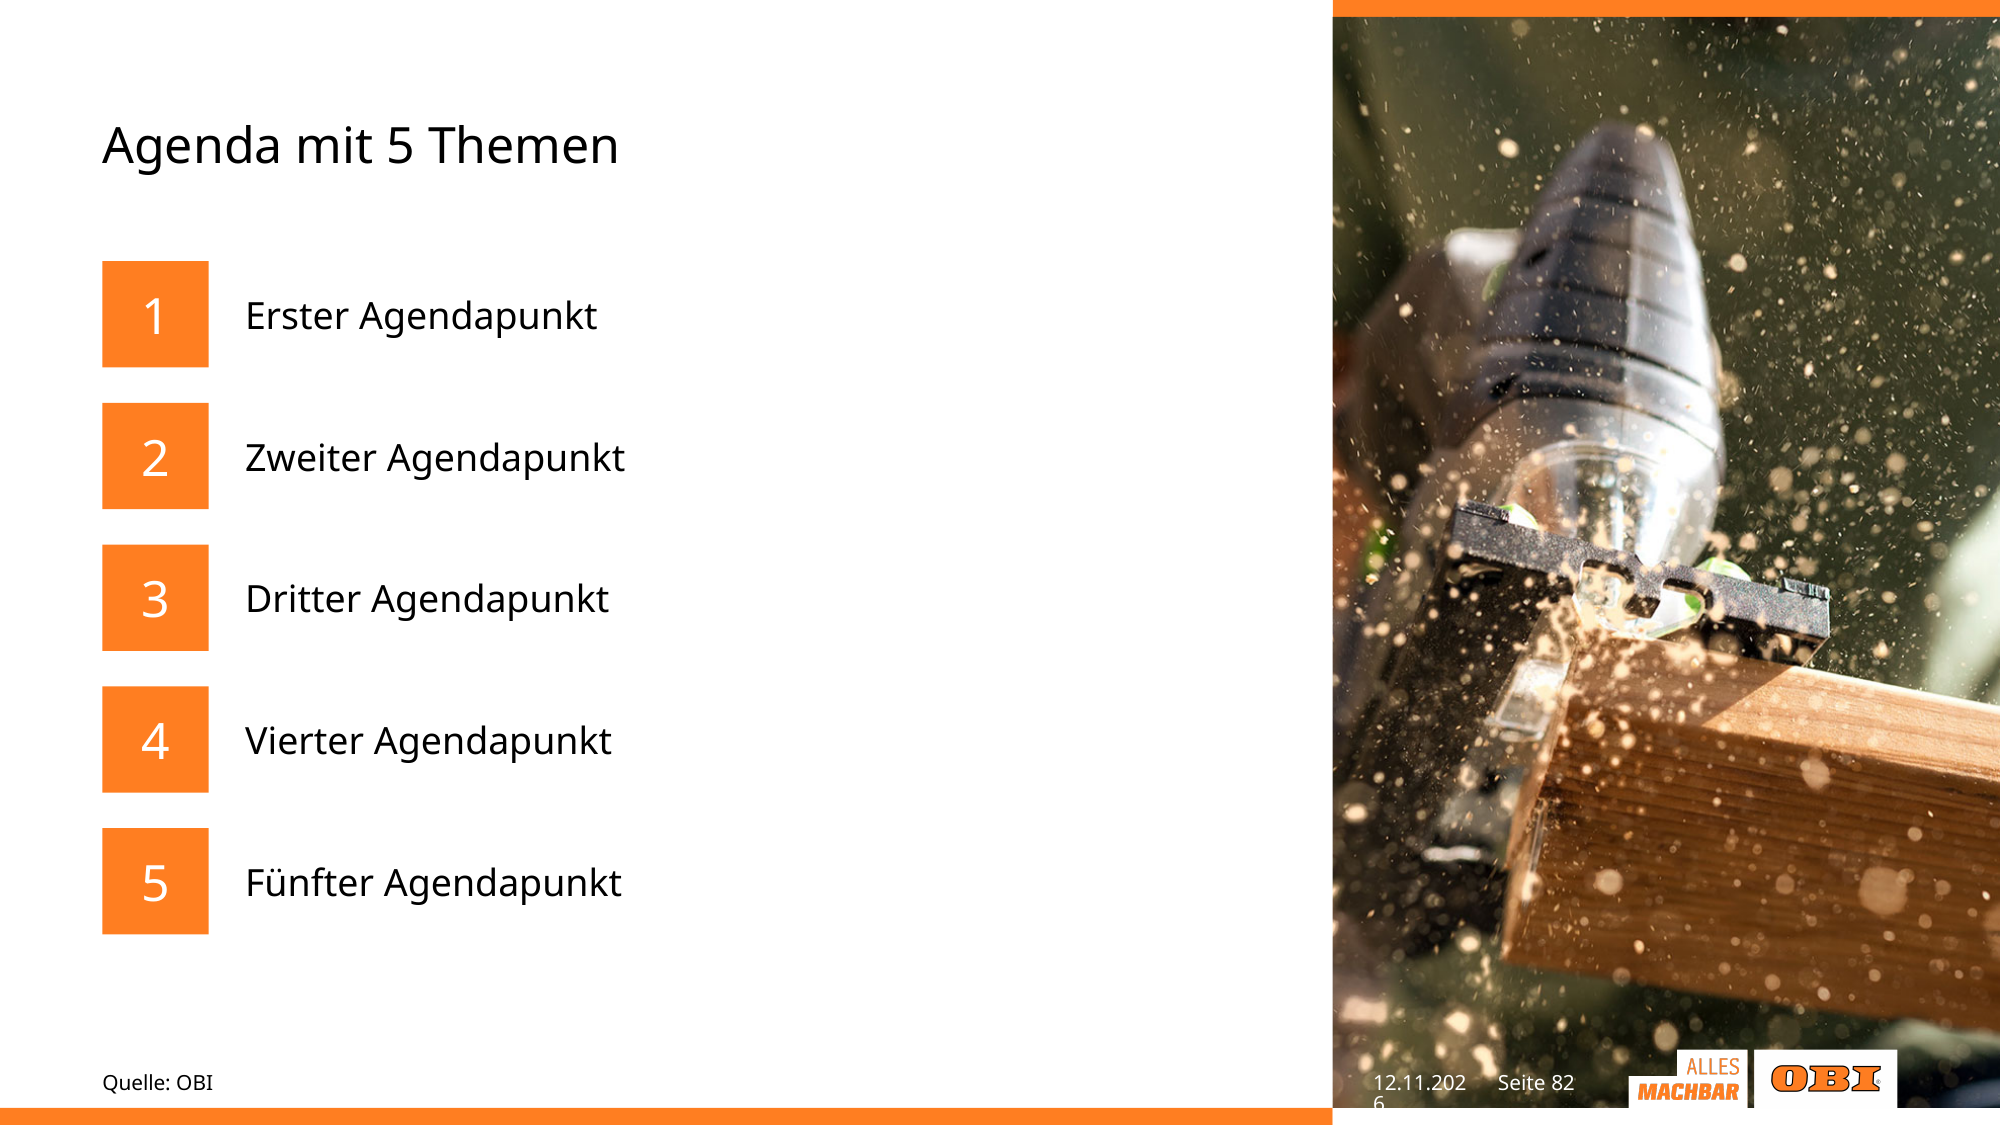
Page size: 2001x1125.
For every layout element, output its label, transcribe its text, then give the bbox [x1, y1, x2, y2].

title Agenda mit 5 Themen [102, 112, 1271, 174]
list Erster Agendapunkt [245, 291, 1271, 337]
footer Quelle: OBI [102, 1071, 1271, 1097]
list Zweiter Agendapunkt [245, 433, 1271, 479]
list Dritter Agendapunkt [245, 575, 1271, 621]
picture [1332, 16, 2000, 1109]
list 5 [102, 828, 209, 935]
list Fünfter Agendapunkt [245, 858, 1271, 904]
list 2 [102, 402, 209, 510]
list 3 [102, 544, 209, 651]
list 4 [102, 686, 209, 793]
list Vierter Agendapunkt [245, 716, 1271, 763]
list 1 [102, 261, 209, 368]
